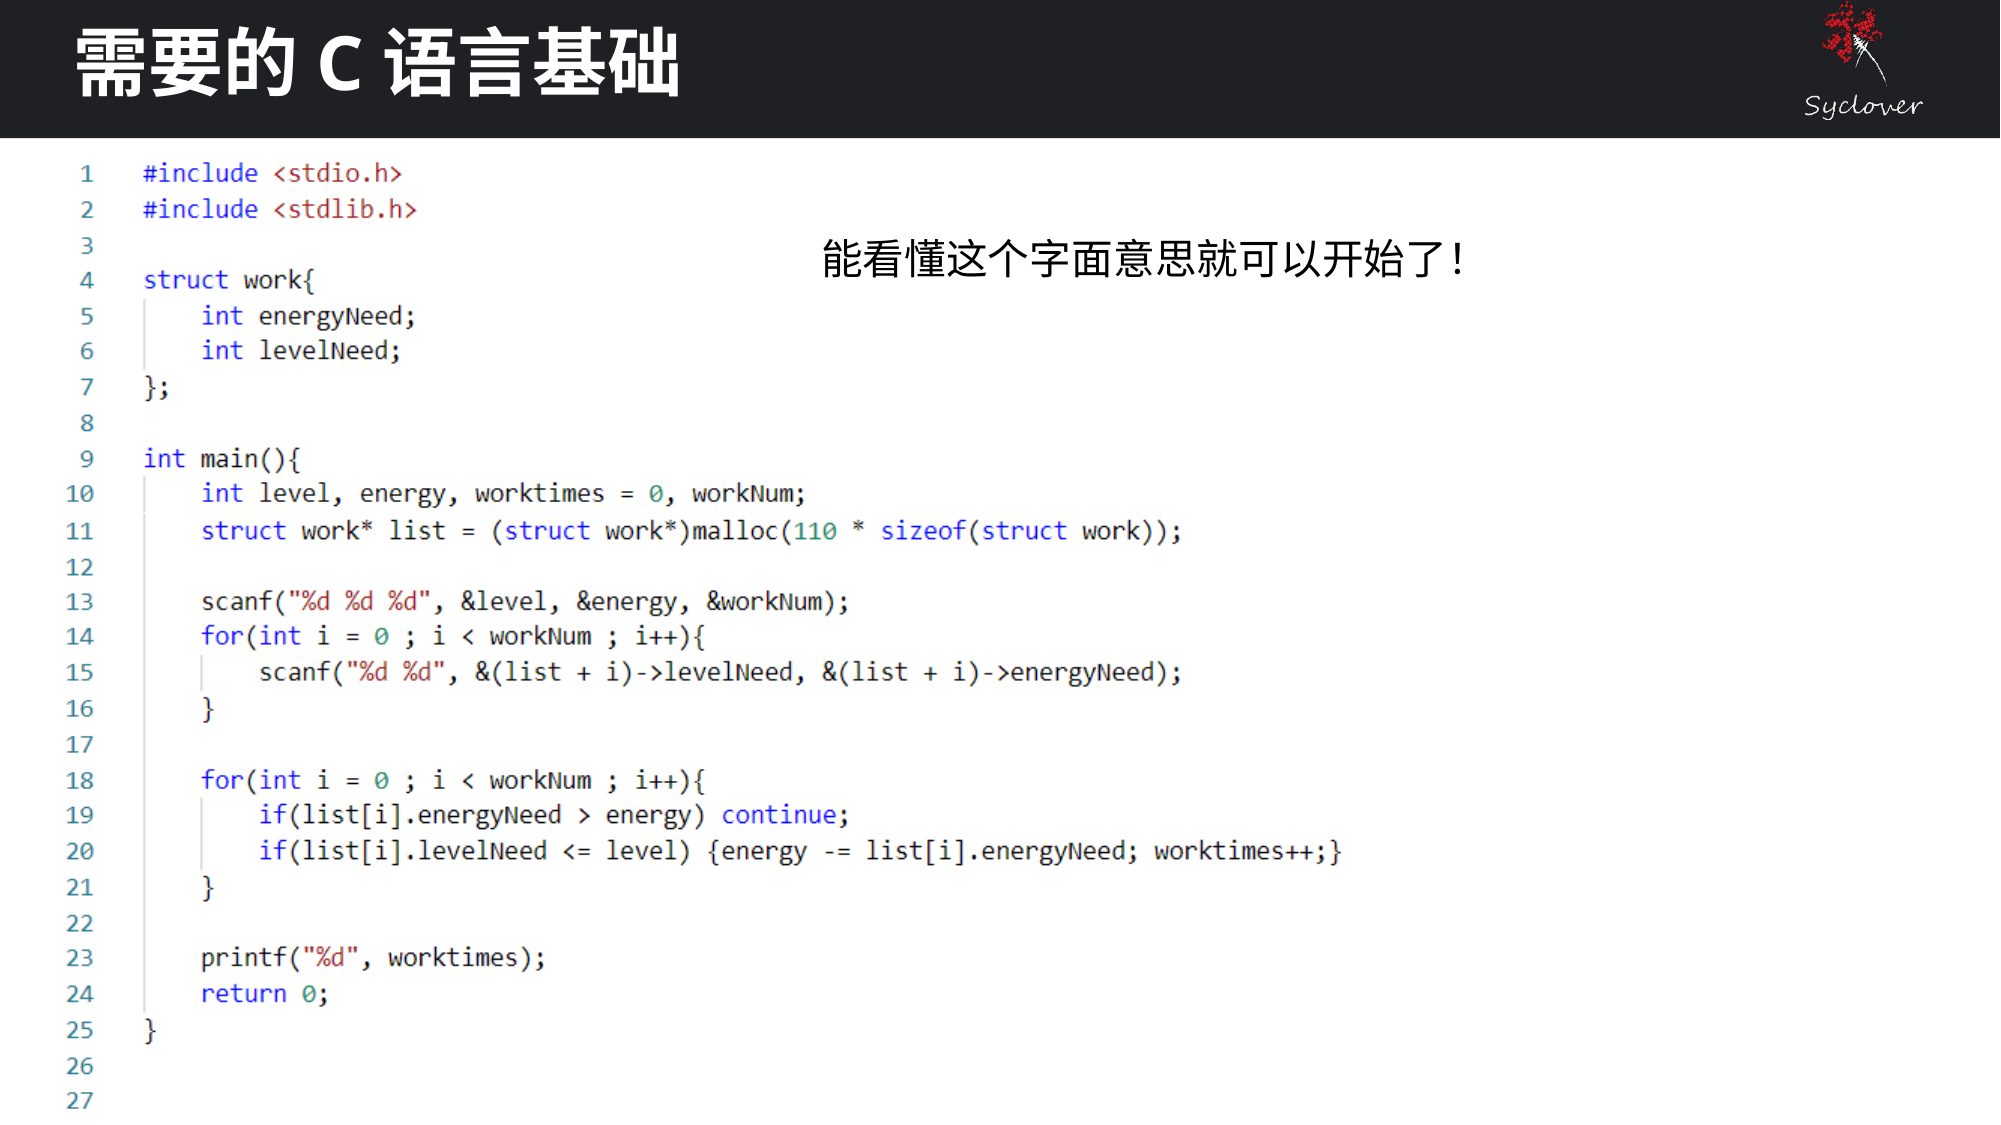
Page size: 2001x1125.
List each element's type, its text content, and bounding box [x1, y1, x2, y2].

text_box 能看懂这个字面意思就可以开始了！ [1398, 225, 1504, 291]
picture [58, 152, 1398, 1115]
picture [1805, 1, 1923, 120]
text_box [0, 0, 2000, 139]
text_box 需要的C语言基础 [58, 7, 962, 113]
